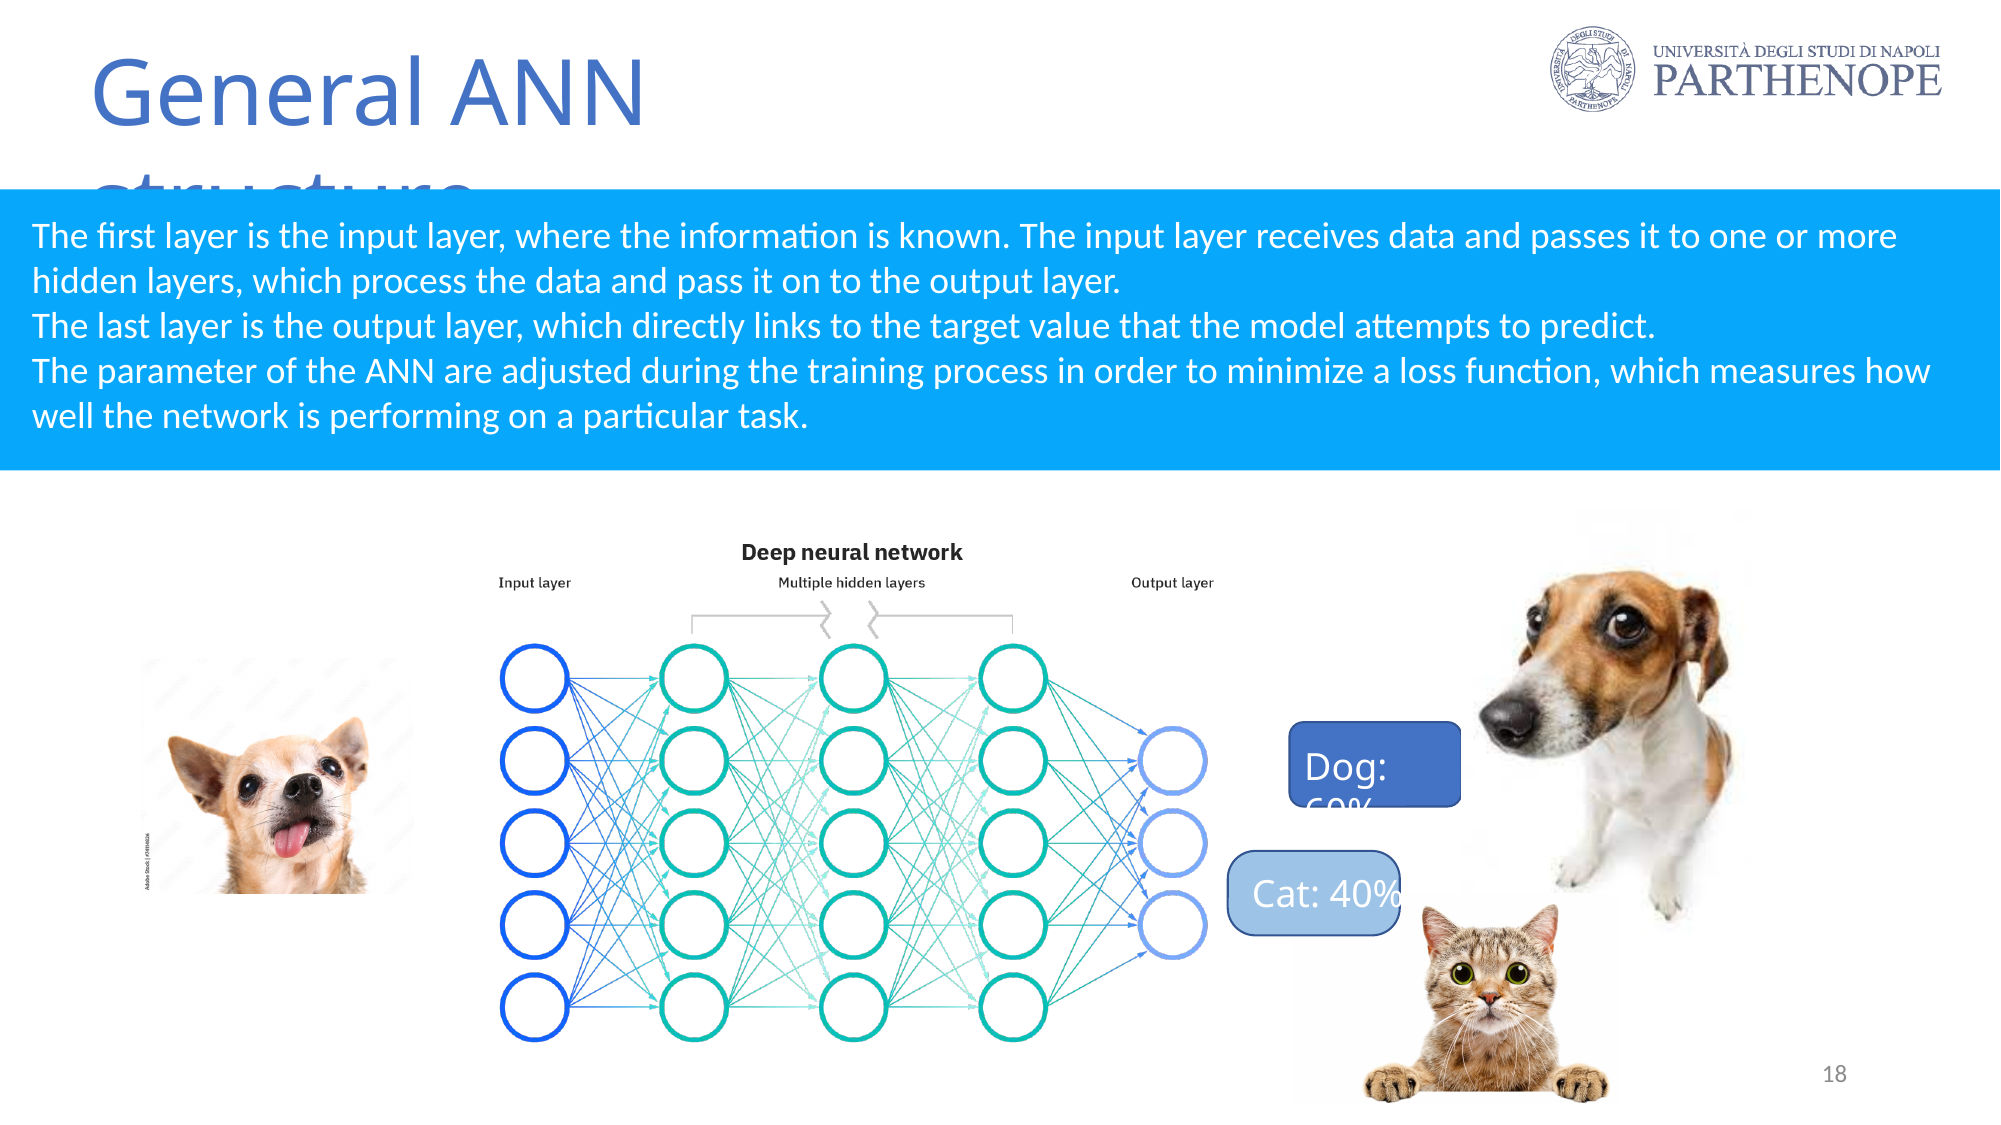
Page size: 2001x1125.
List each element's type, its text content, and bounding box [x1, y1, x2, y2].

text_box [1239, 923, 1291, 937]
text_box [1239, 849, 1396, 862]
text_box [0, 188, 2000, 471]
slide_number 18 [1621, 1042, 1863, 1103]
picture [456, 516, 1239, 1073]
text_box General ANN structure [74, 26, 1075, 188]
picture [1291, 496, 1751, 1103]
text_box Cat: 40% [1239, 862, 1431, 923]
picture [141, 658, 414, 894]
picture [1550, 26, 1942, 112]
text_box [1288, 721, 1461, 797]
text_box The first layer is the input layer, where the information is known. The input layer receives data and passes it to one or more hidden layers, which process the data and pass it on to the output layer. The last layer is the output layer, which directly links to the target value that the model attempts to predict. The parameter of the ANN are adjusted during the training process in order to minimize a loss function, which measures how well the network is performing on a particular task. [17, 203, 2000, 444]
text_box Dog: 60% [1289, 735, 1461, 840]
